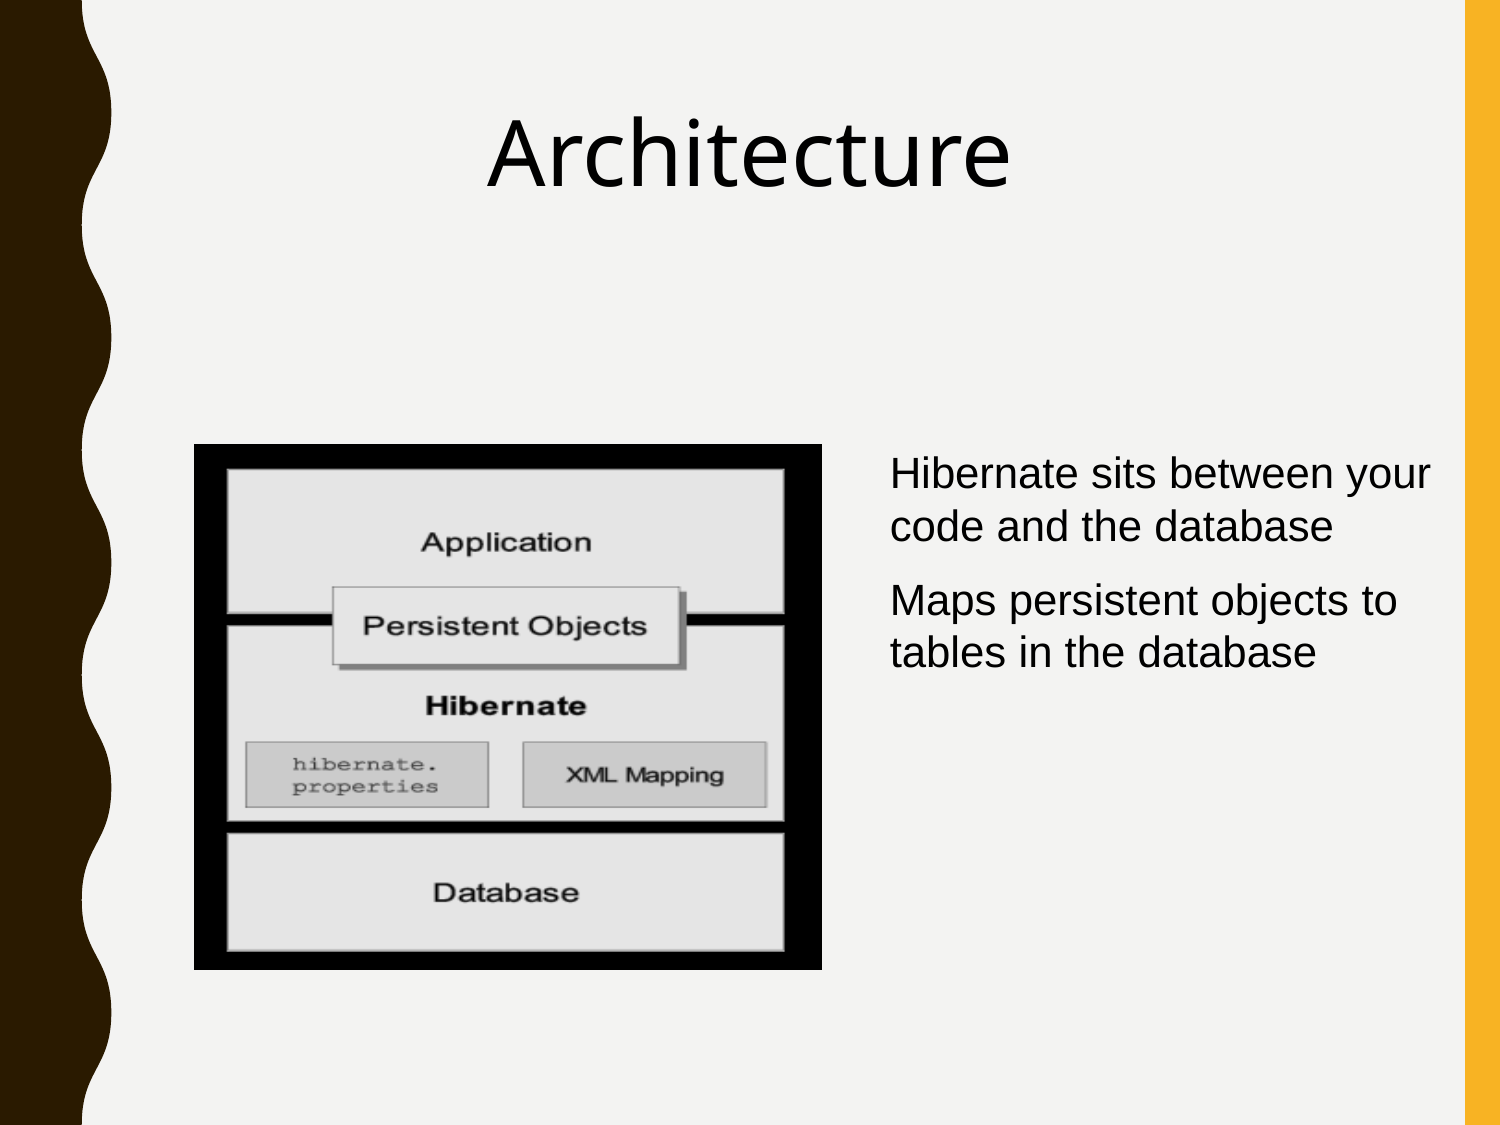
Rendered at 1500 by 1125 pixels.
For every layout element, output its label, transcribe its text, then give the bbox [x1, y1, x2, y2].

picture [194, 444, 822, 970]
text_box Hibernate sits between your code and the database Maps persistent objects to tables in the database [875, 437, 1450, 684]
text_box Architecture [94, 49, 1407, 250]
